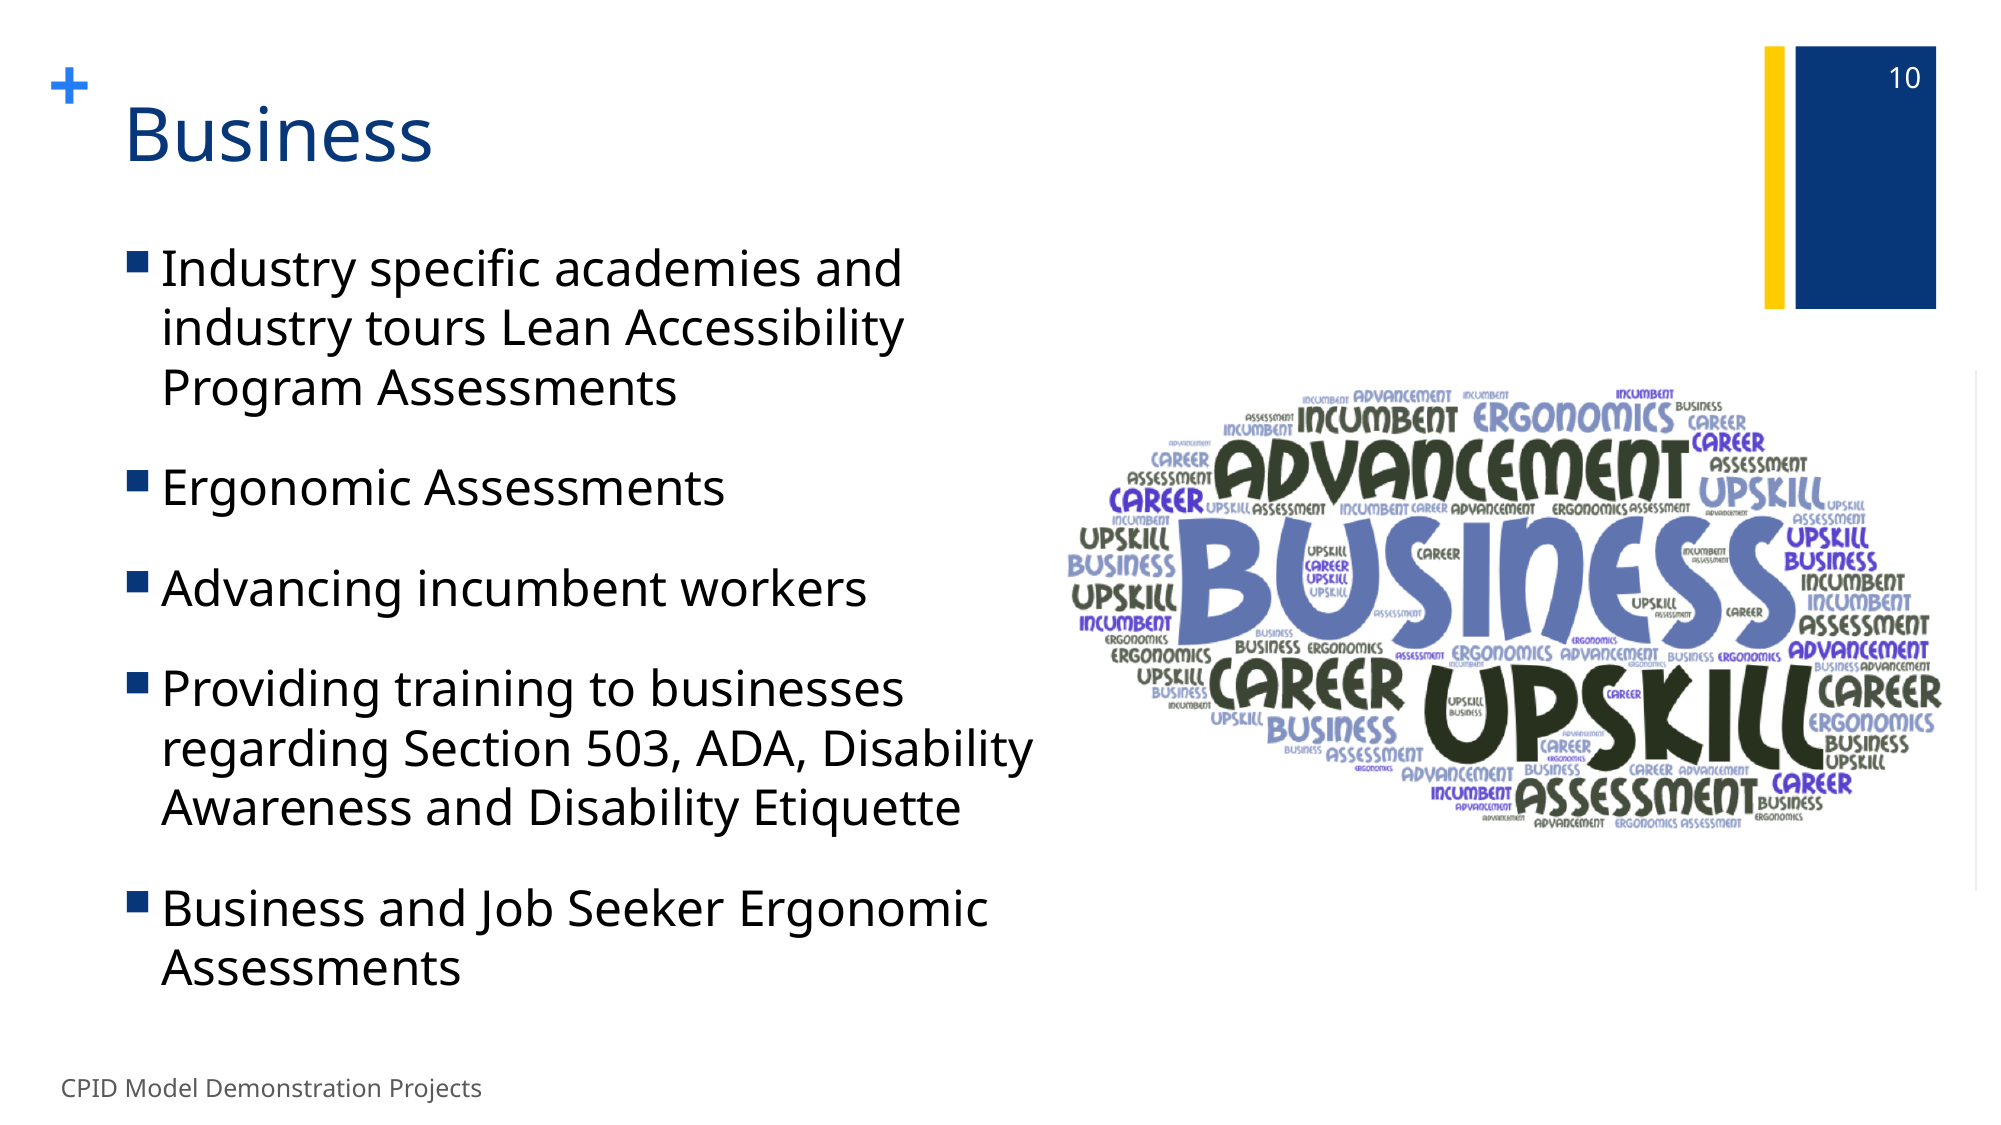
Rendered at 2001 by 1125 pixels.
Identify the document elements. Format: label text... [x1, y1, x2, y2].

title Business [109, 79, 1762, 263]
slide_number 10 [1845, 49, 1937, 110]
list Industry specific academies and industry tours Lean Accessibility Program Assessments Ergonomic Assessments Advancing incumbent workers Providing training to businesses regarding Section 503, ADA, Disability Awareness and Disability Etiquette Business and Job Seeker Ergonomic Assessments [109, 229, 1059, 1032]
picture [1058, 369, 1983, 892]
